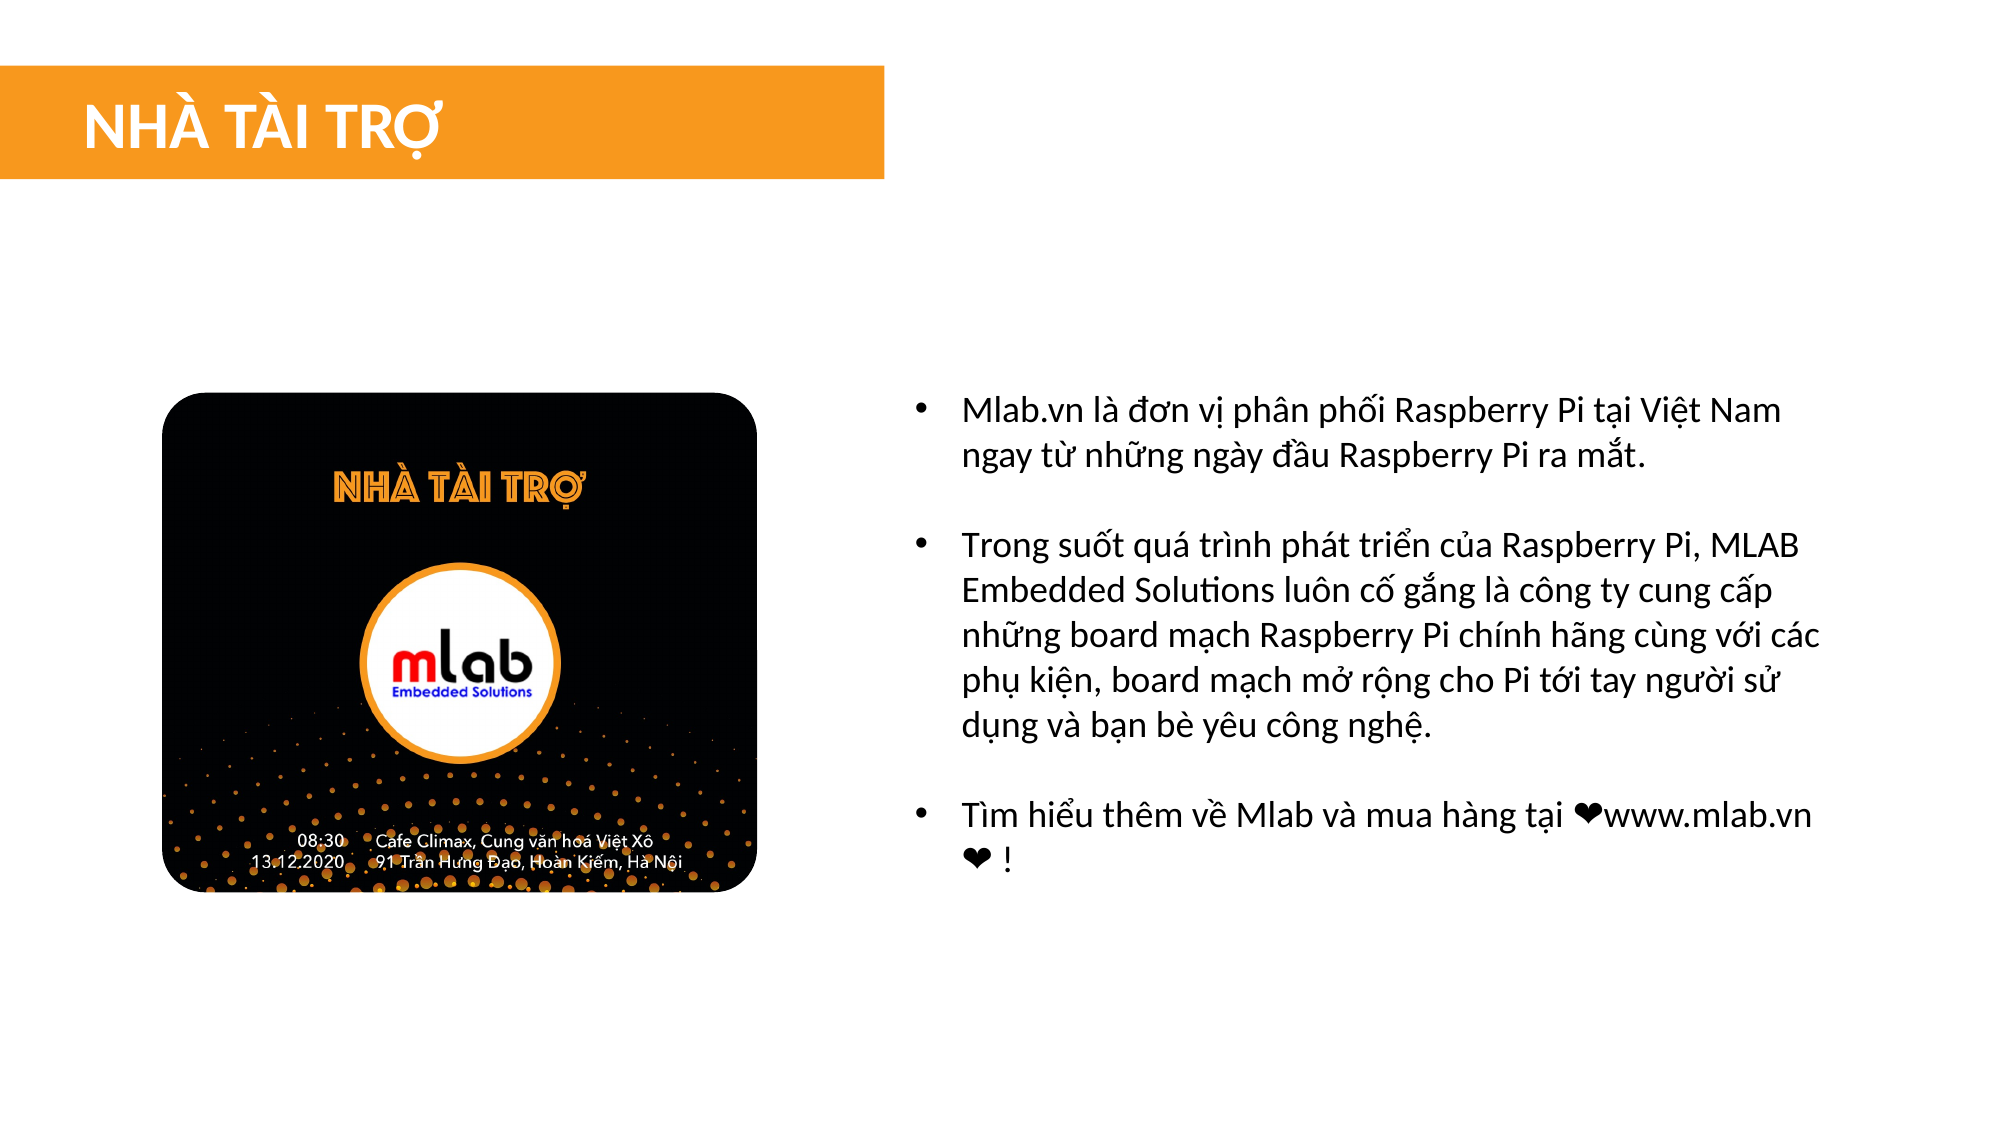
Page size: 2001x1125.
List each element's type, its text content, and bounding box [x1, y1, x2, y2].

picture [162, 392, 758, 893]
text_box [0, 65, 885, 180]
text_box NHÀ TÀI TRỢ [68, 74, 458, 170]
text_box Mlab.vn là đơn vị phân phối Raspberry Pi tại Việt Nam ngay từ những ngày đầu Raspberry Pi ra mắt. Trong suốt quá trình phát triển của Raspberry Pi, MLAB Embedded Solutions luôn cố gắng là công ty cung cấp những board mạch Raspberry Pi chính hãng cùng với các phụ kiện, board mạch mở rộng cho Pi tới tay người sử dụng và bạn bè yêu công nghệ. Tìm hiểu thêm về Mlab và mua hàng tại ❤️www.mlab.vn❤️ ! [899, 377, 1855, 888]
